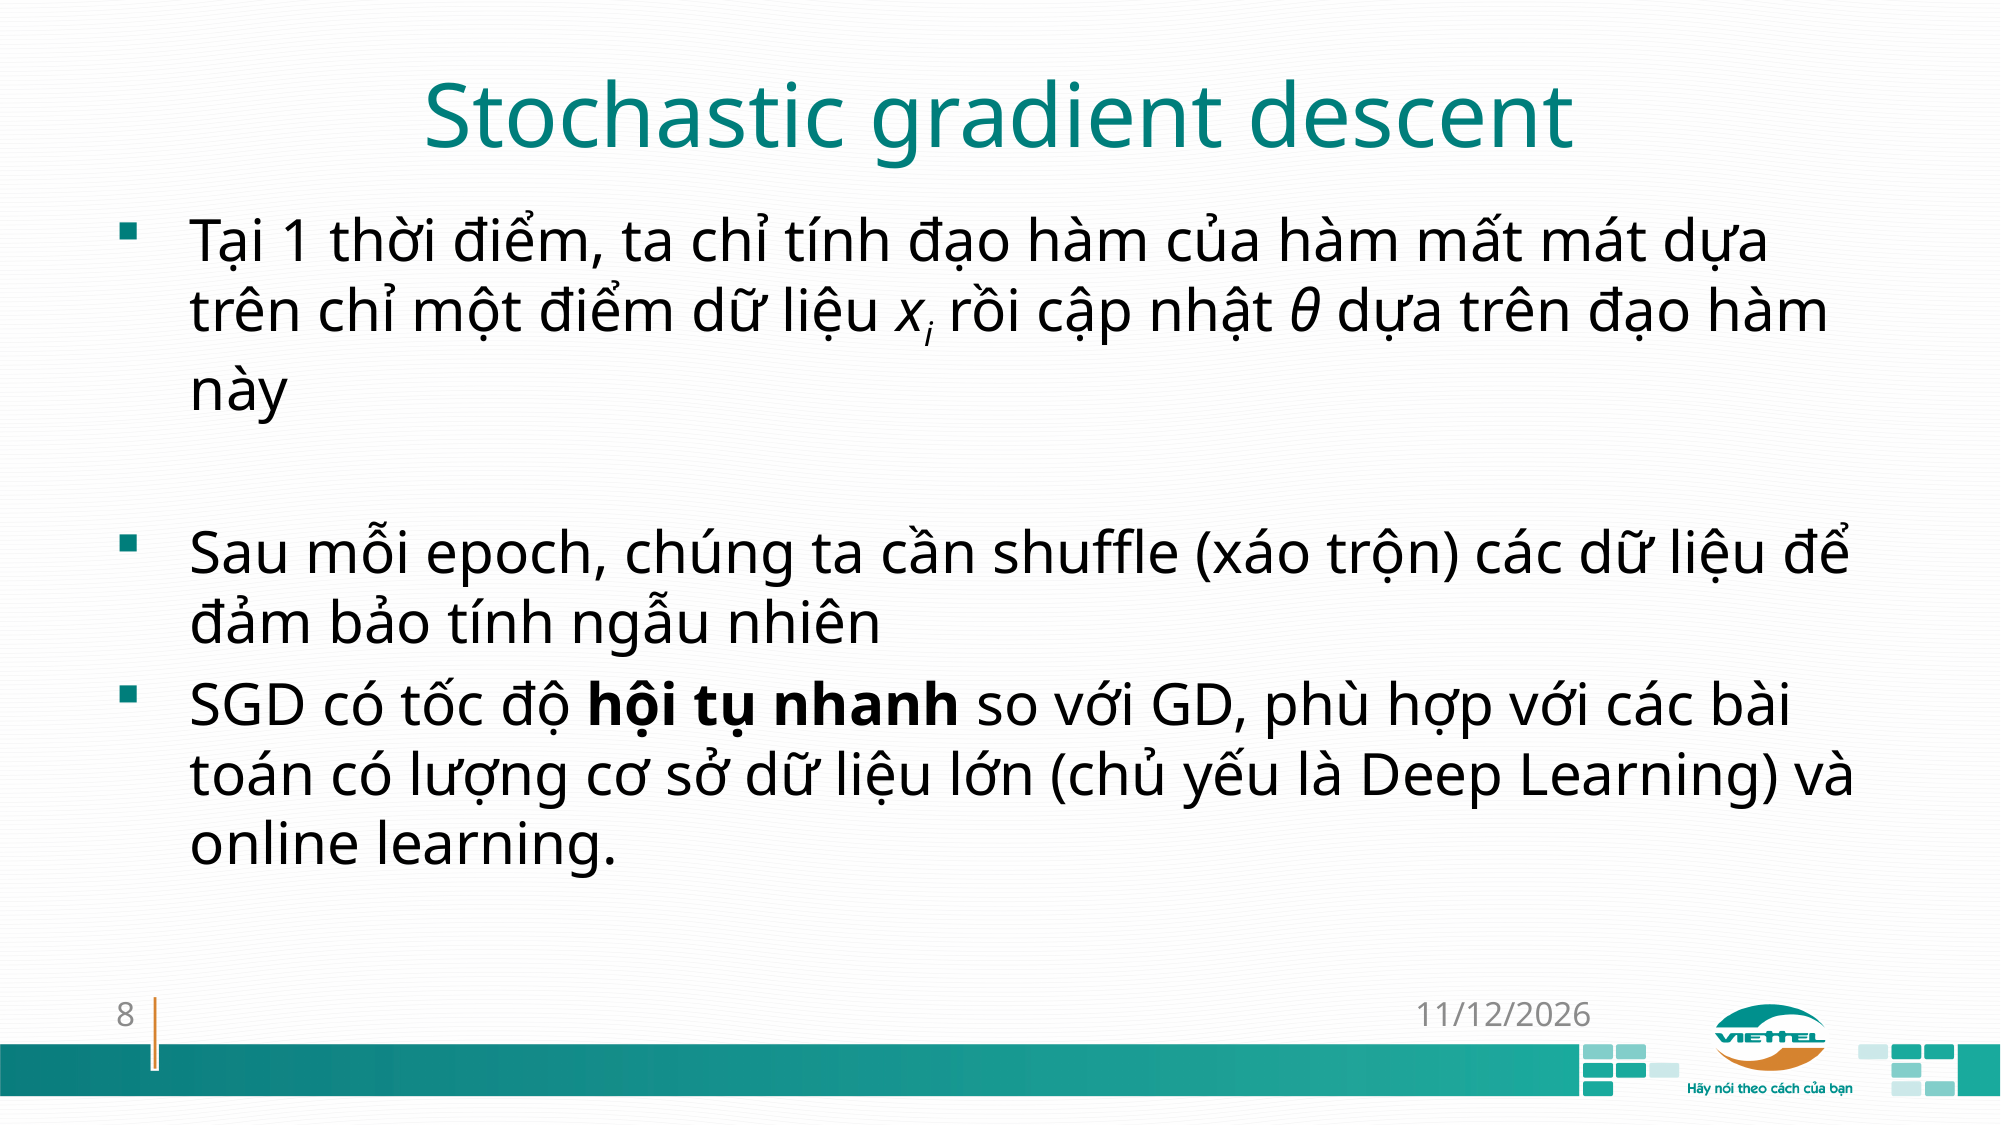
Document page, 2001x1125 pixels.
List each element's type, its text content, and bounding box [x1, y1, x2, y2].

title Stochastic gradient descent [99, 45, 1900, 180]
slide_number 11-Sep-18 [1400, 985, 1634, 1046]
picture [0, 0, 2001, 1125]
slide_number 8 [50, 985, 150, 1046]
